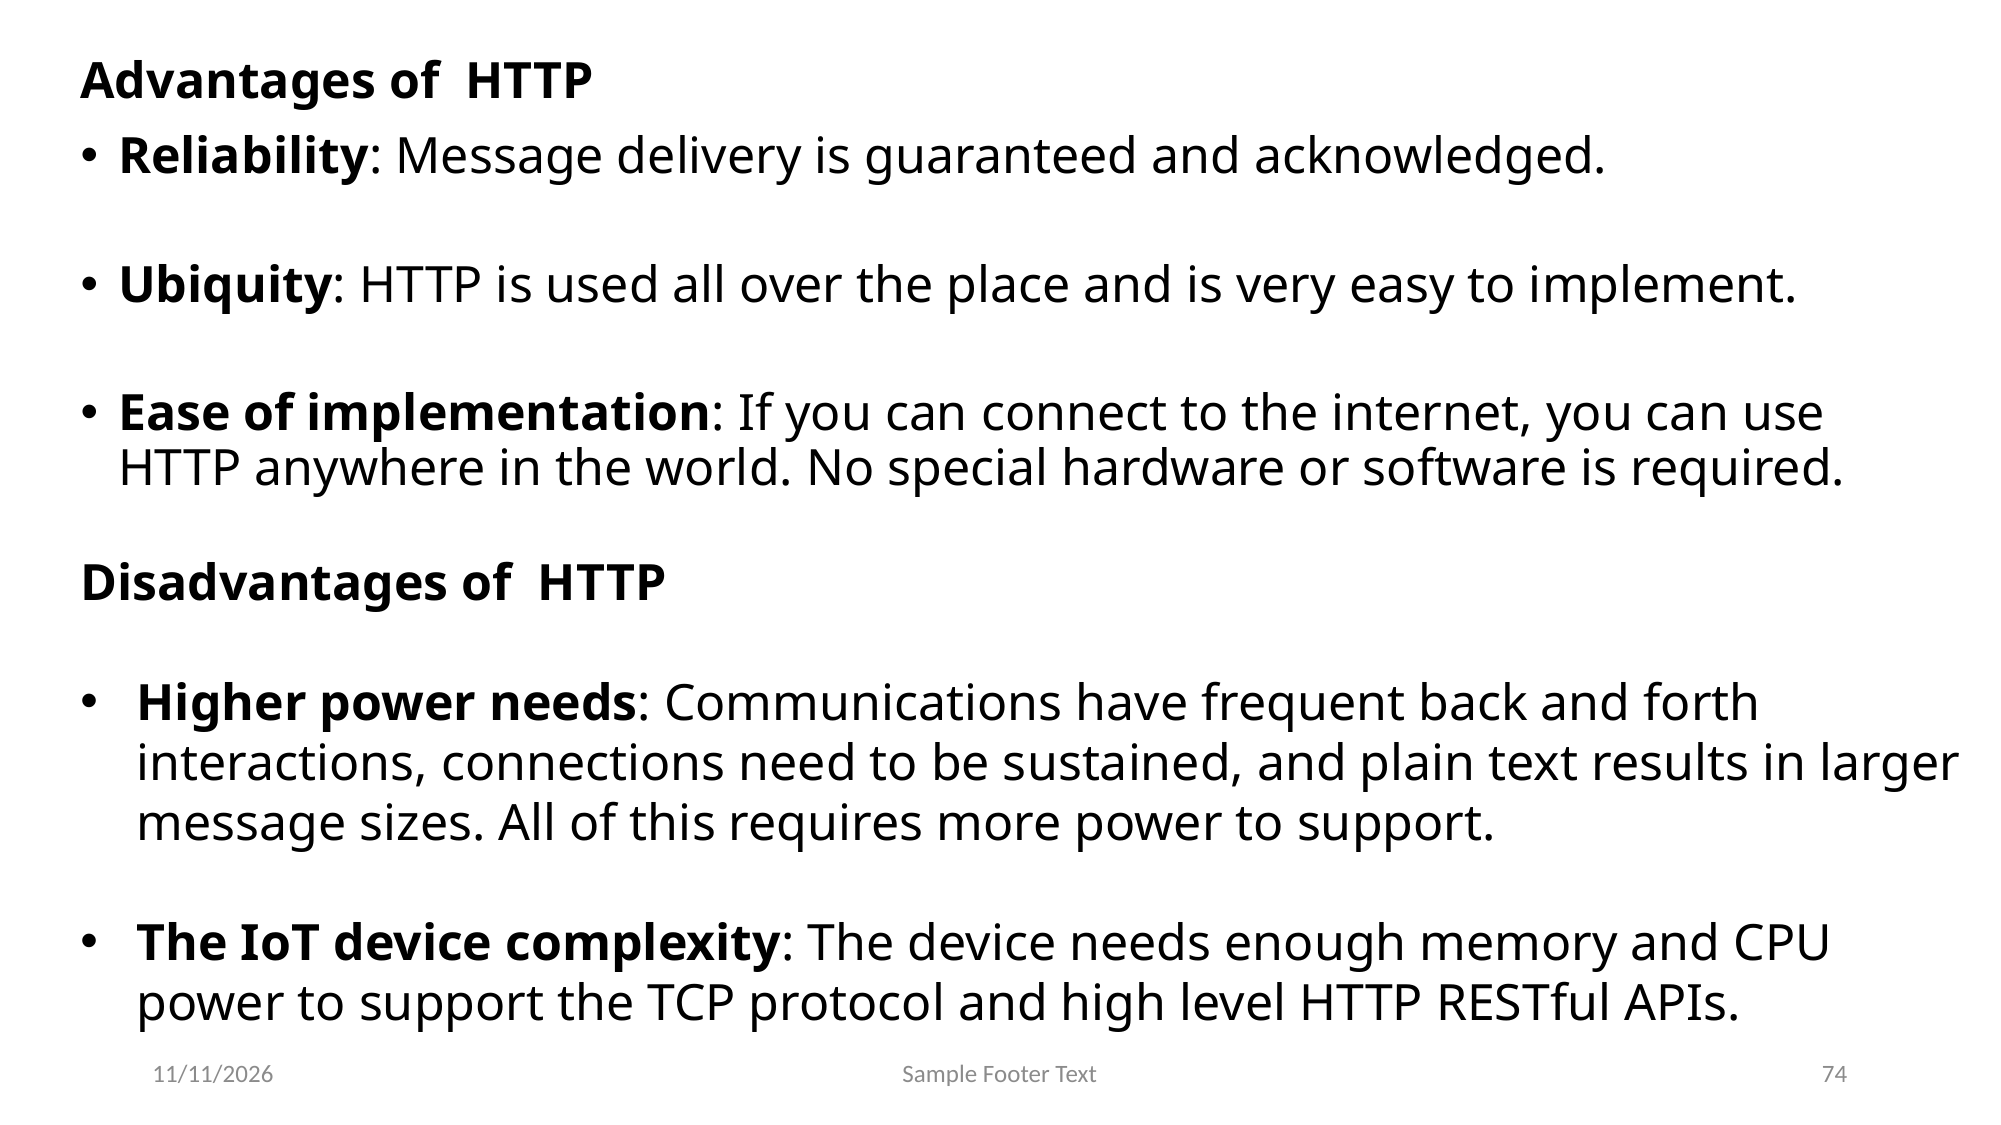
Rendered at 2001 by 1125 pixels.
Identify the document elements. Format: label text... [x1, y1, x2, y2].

footer Sample Footer Text [662, 1042, 1338, 1103]
text_box Disadvantages of HTTP Higher power needs: Communications have frequent back and forth interactions, connections need to be sustained, and plain text results in larger message sizes. All of this requires more power to support. The IoT device complexity: The device needs enough memory and CPU power to support the TCP protocol and high level HTTP RESTful APIs. [65, 542, 1981, 1038]
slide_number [137, 1042, 588, 1103]
slide_number 74 [1412, 1042, 1863, 1103]
list Advantages of HTTP Reliability: Message delivery is guaranteed and acknowledged. Ubiquity: HTTP is used all over the place and is very easy to implement. Ease of implementation: If you can connect to the internet, you can use HTTP anywhere in the world. No special hardware or software is required. [65, 47, 1863, 425]
